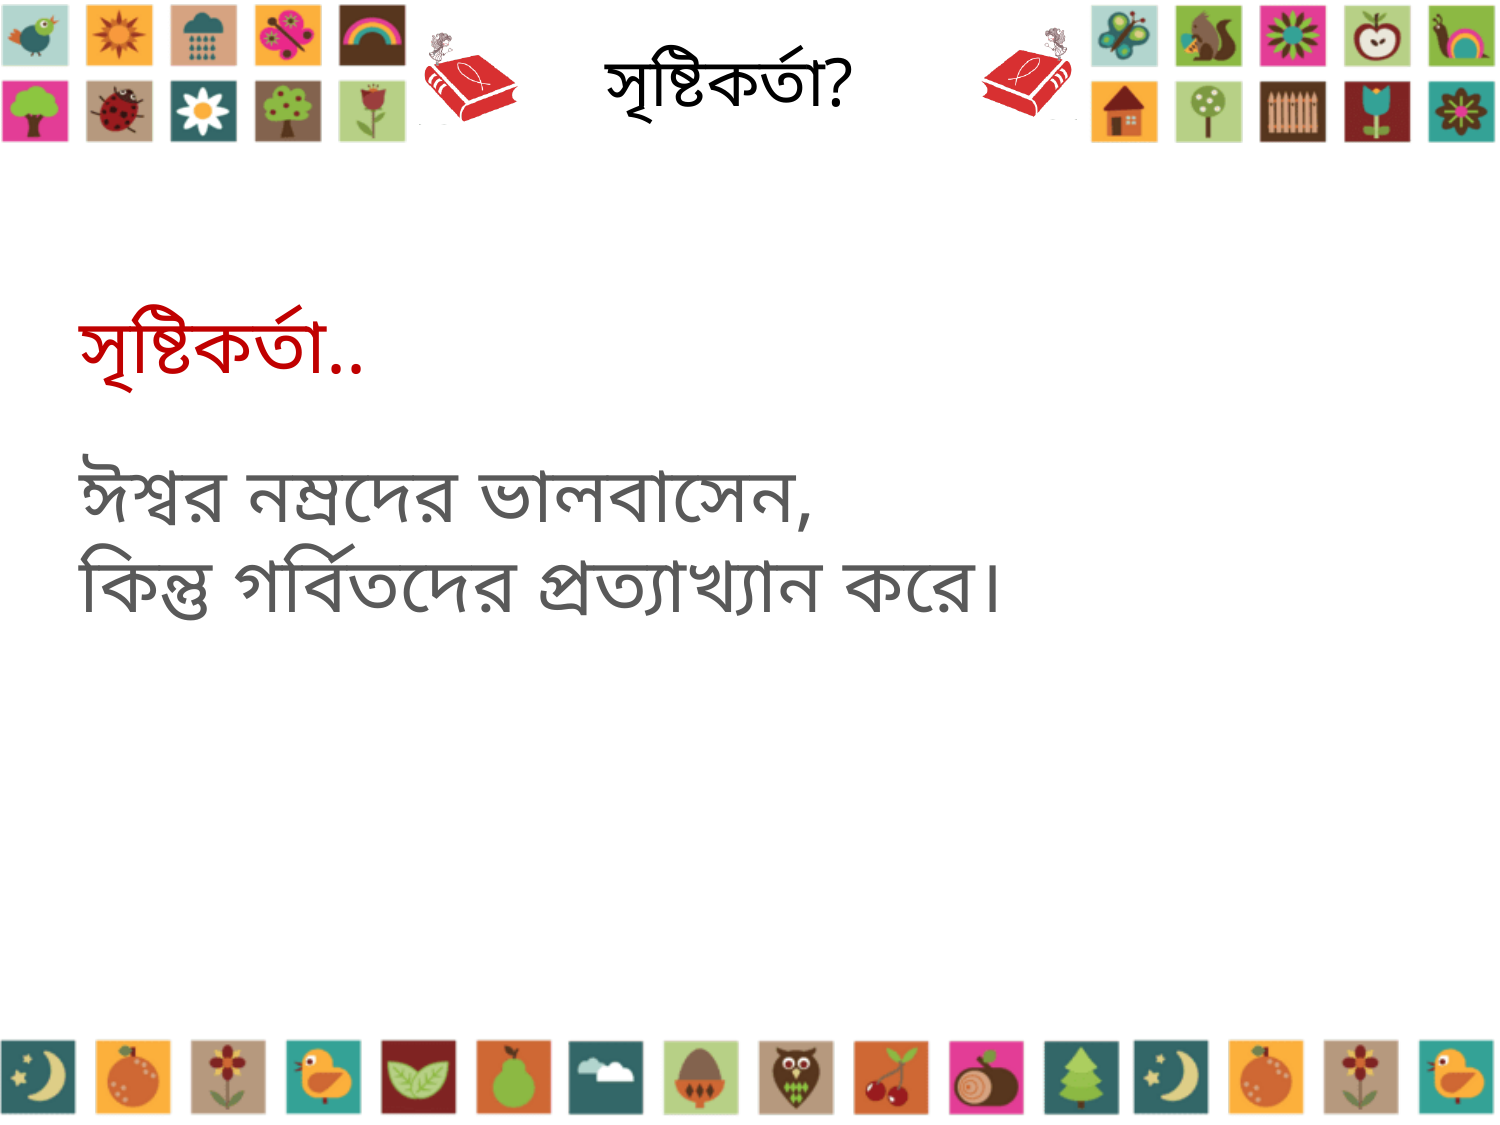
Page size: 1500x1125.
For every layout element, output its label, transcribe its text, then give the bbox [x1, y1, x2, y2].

picture [950, 3, 1500, 150]
text_box ঈশ্বর নম্রদের ভালবাসেন, কিন্তু গর্বিতদের প্রত্যাখ্যান করে। [64, 440, 1412, 635]
text_box সৃষ্টিকর্তা? [553, 32, 1071, 128]
picture [0, 3, 550, 150]
text_box সৃষ্টিকর্তা.. [64, 290, 1412, 396]
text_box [0, 1028, 1500, 1118]
